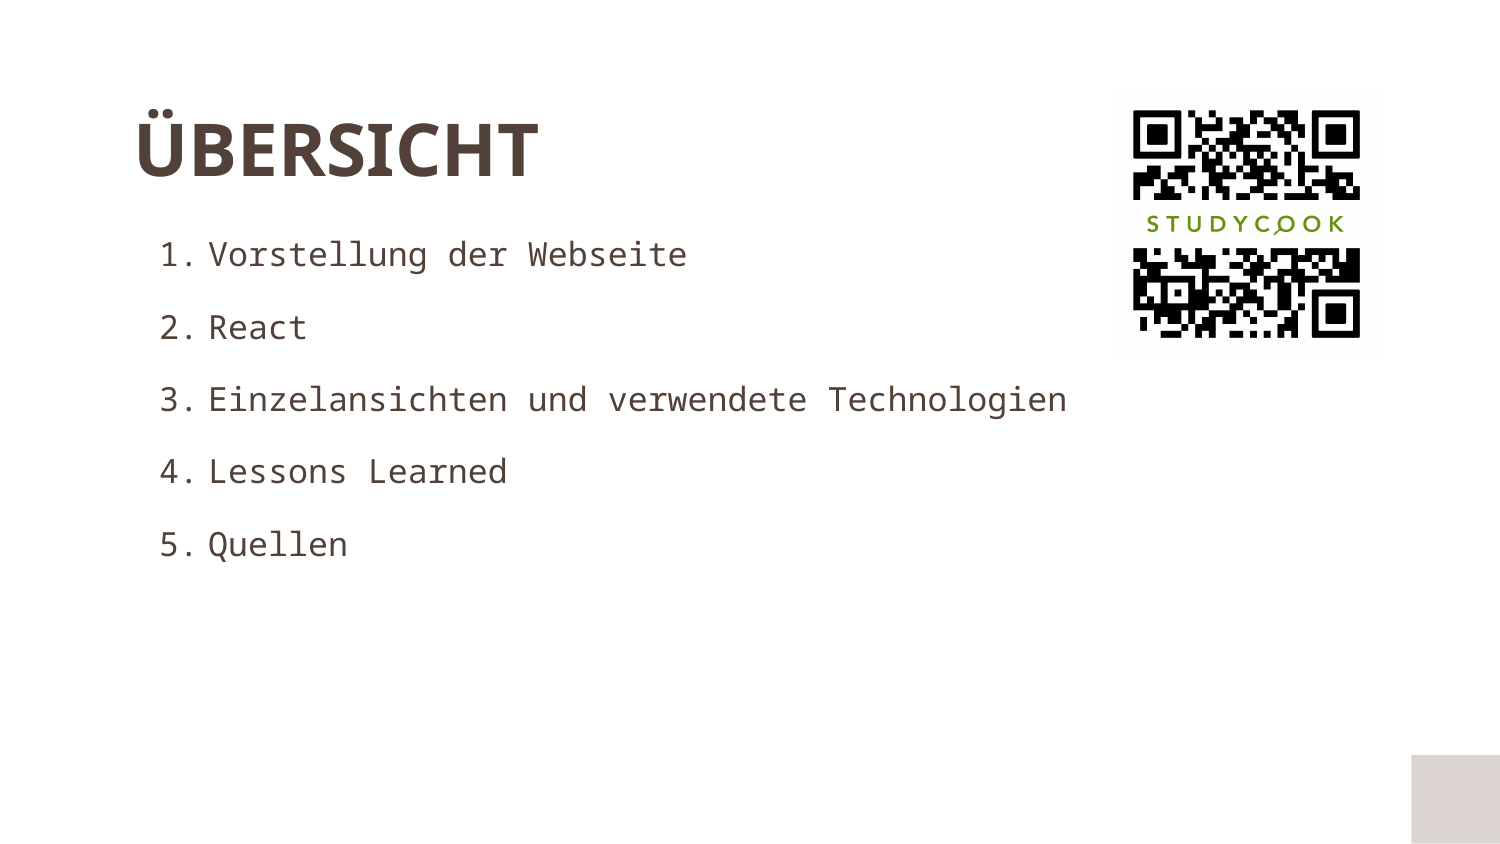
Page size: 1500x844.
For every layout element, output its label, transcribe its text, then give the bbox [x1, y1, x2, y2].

text_box [1411, 755, 1500, 844]
title ÜBERSICHT [118, 88, 1108, 213]
subtitle Vorstellung der Webseite React Einzelansichten und verwendete Technologien Lessons Learned Quellen [118, 198, 1393, 755]
picture [1110, 88, 1383, 360]
